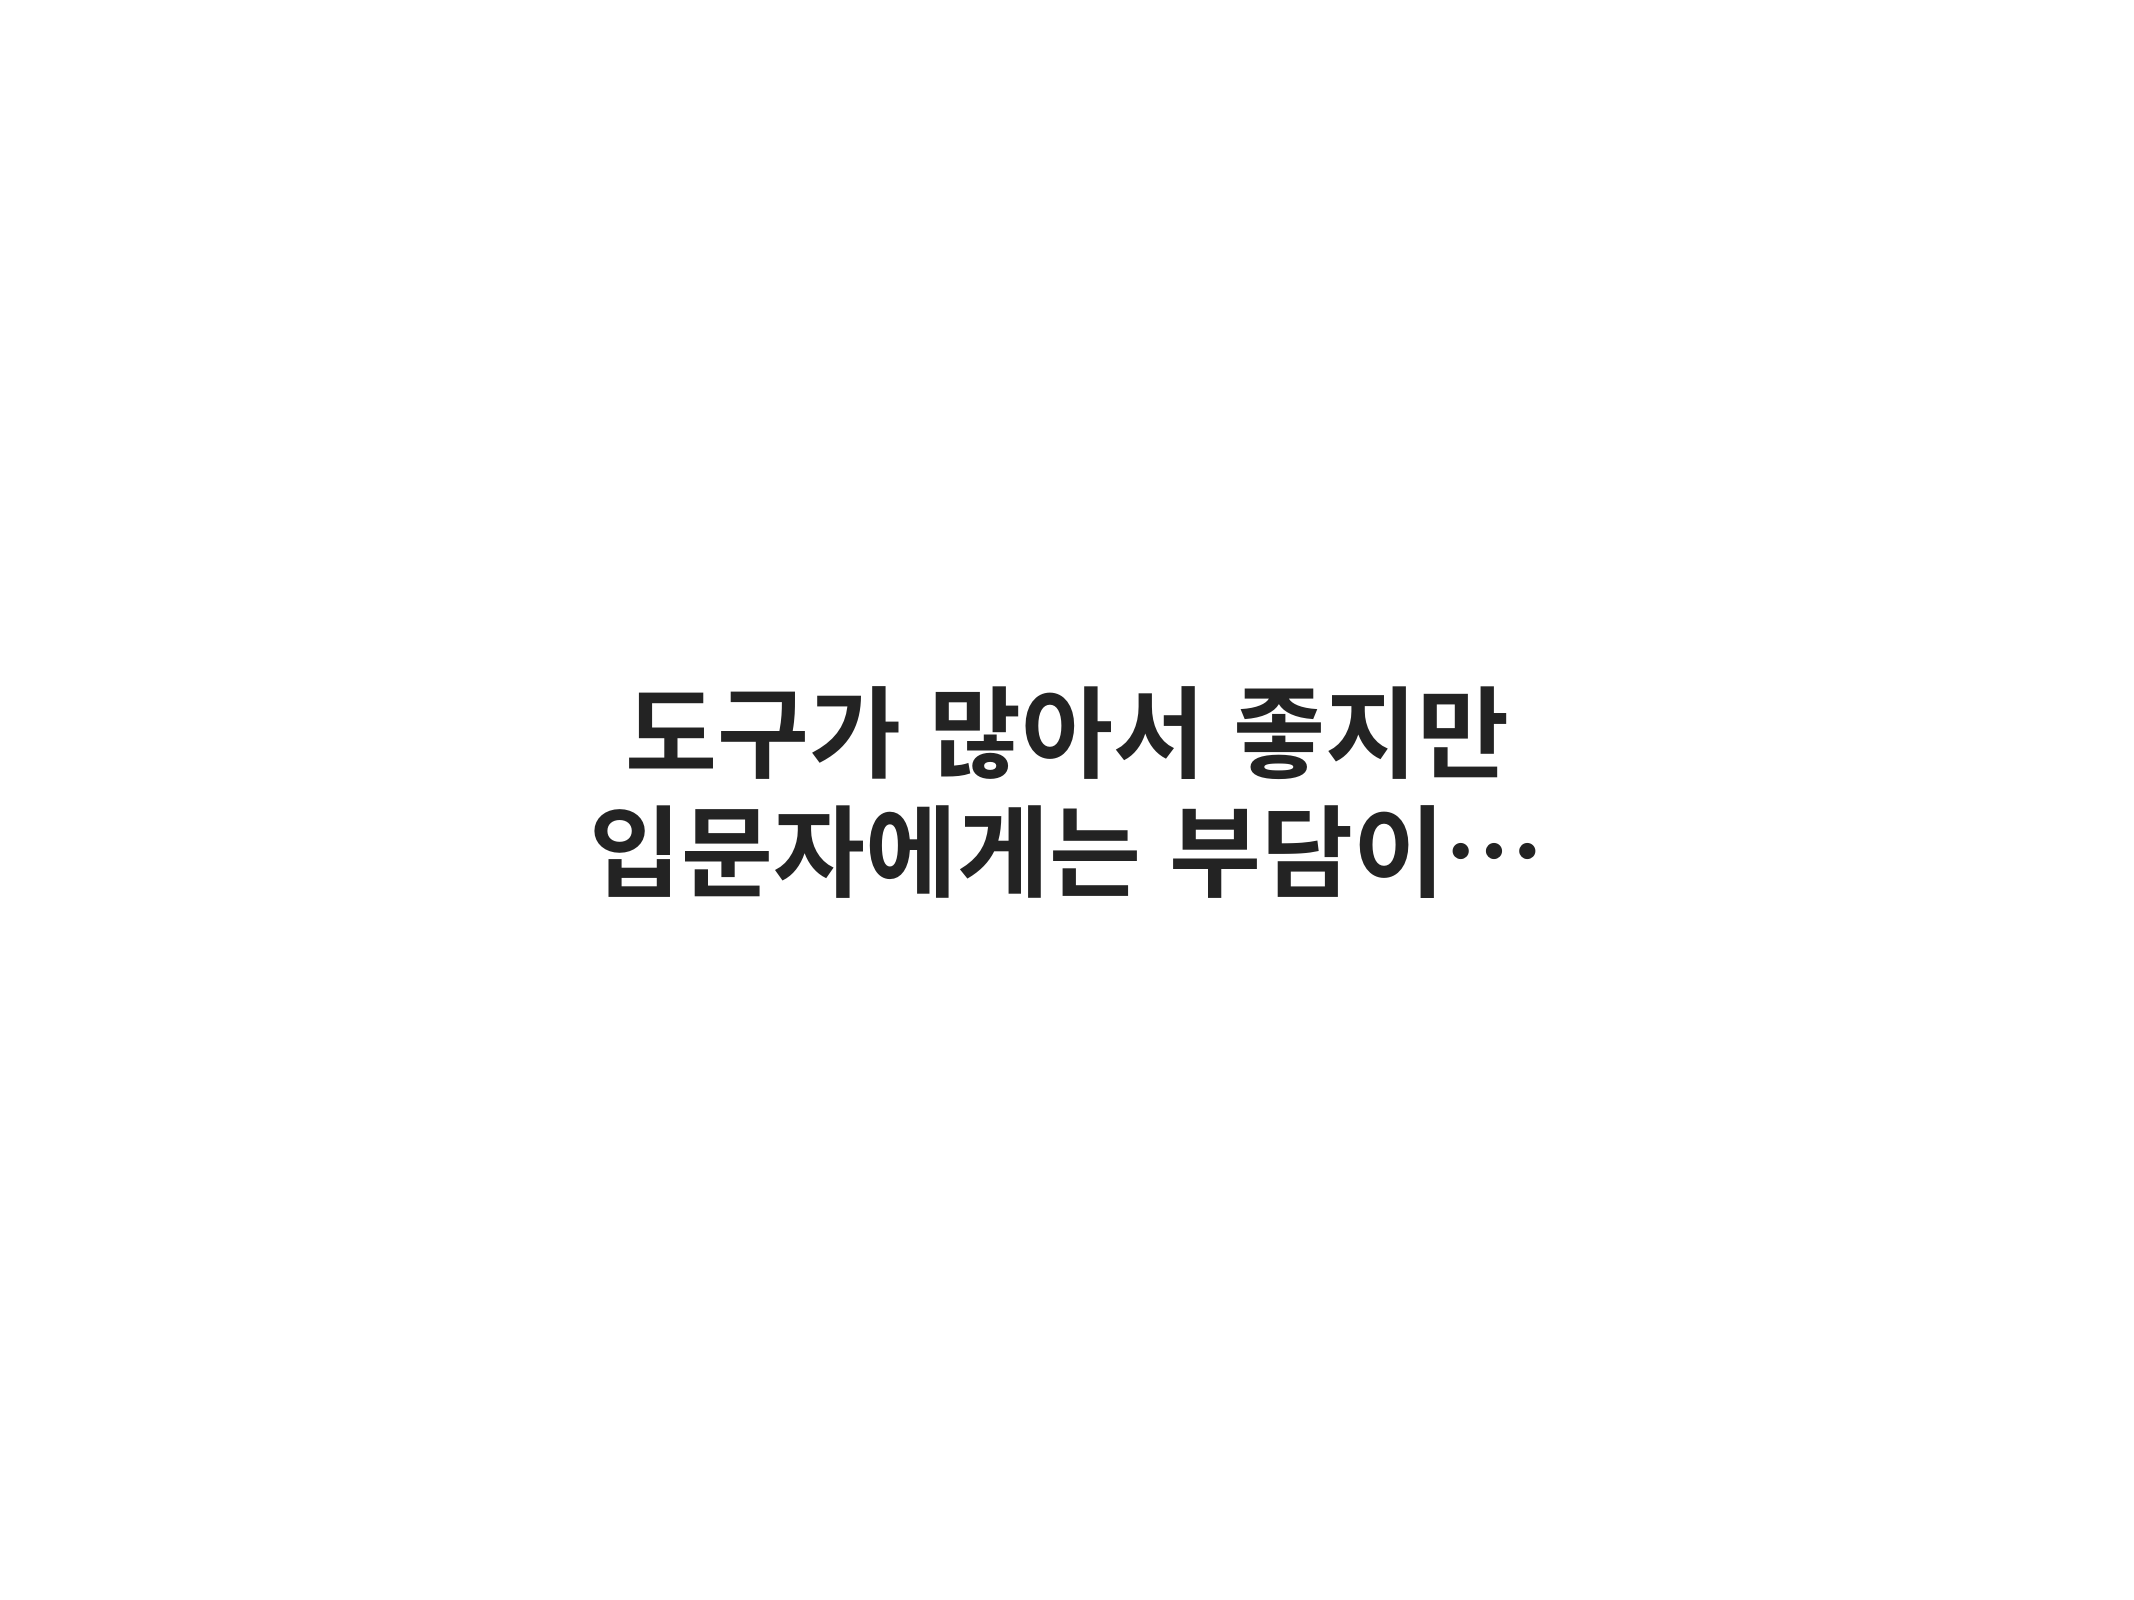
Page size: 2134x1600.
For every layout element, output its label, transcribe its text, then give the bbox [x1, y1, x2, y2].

title 도구가 많아서 좋지만 입문자에게는 부담이… [437, 668, 1696, 938]
